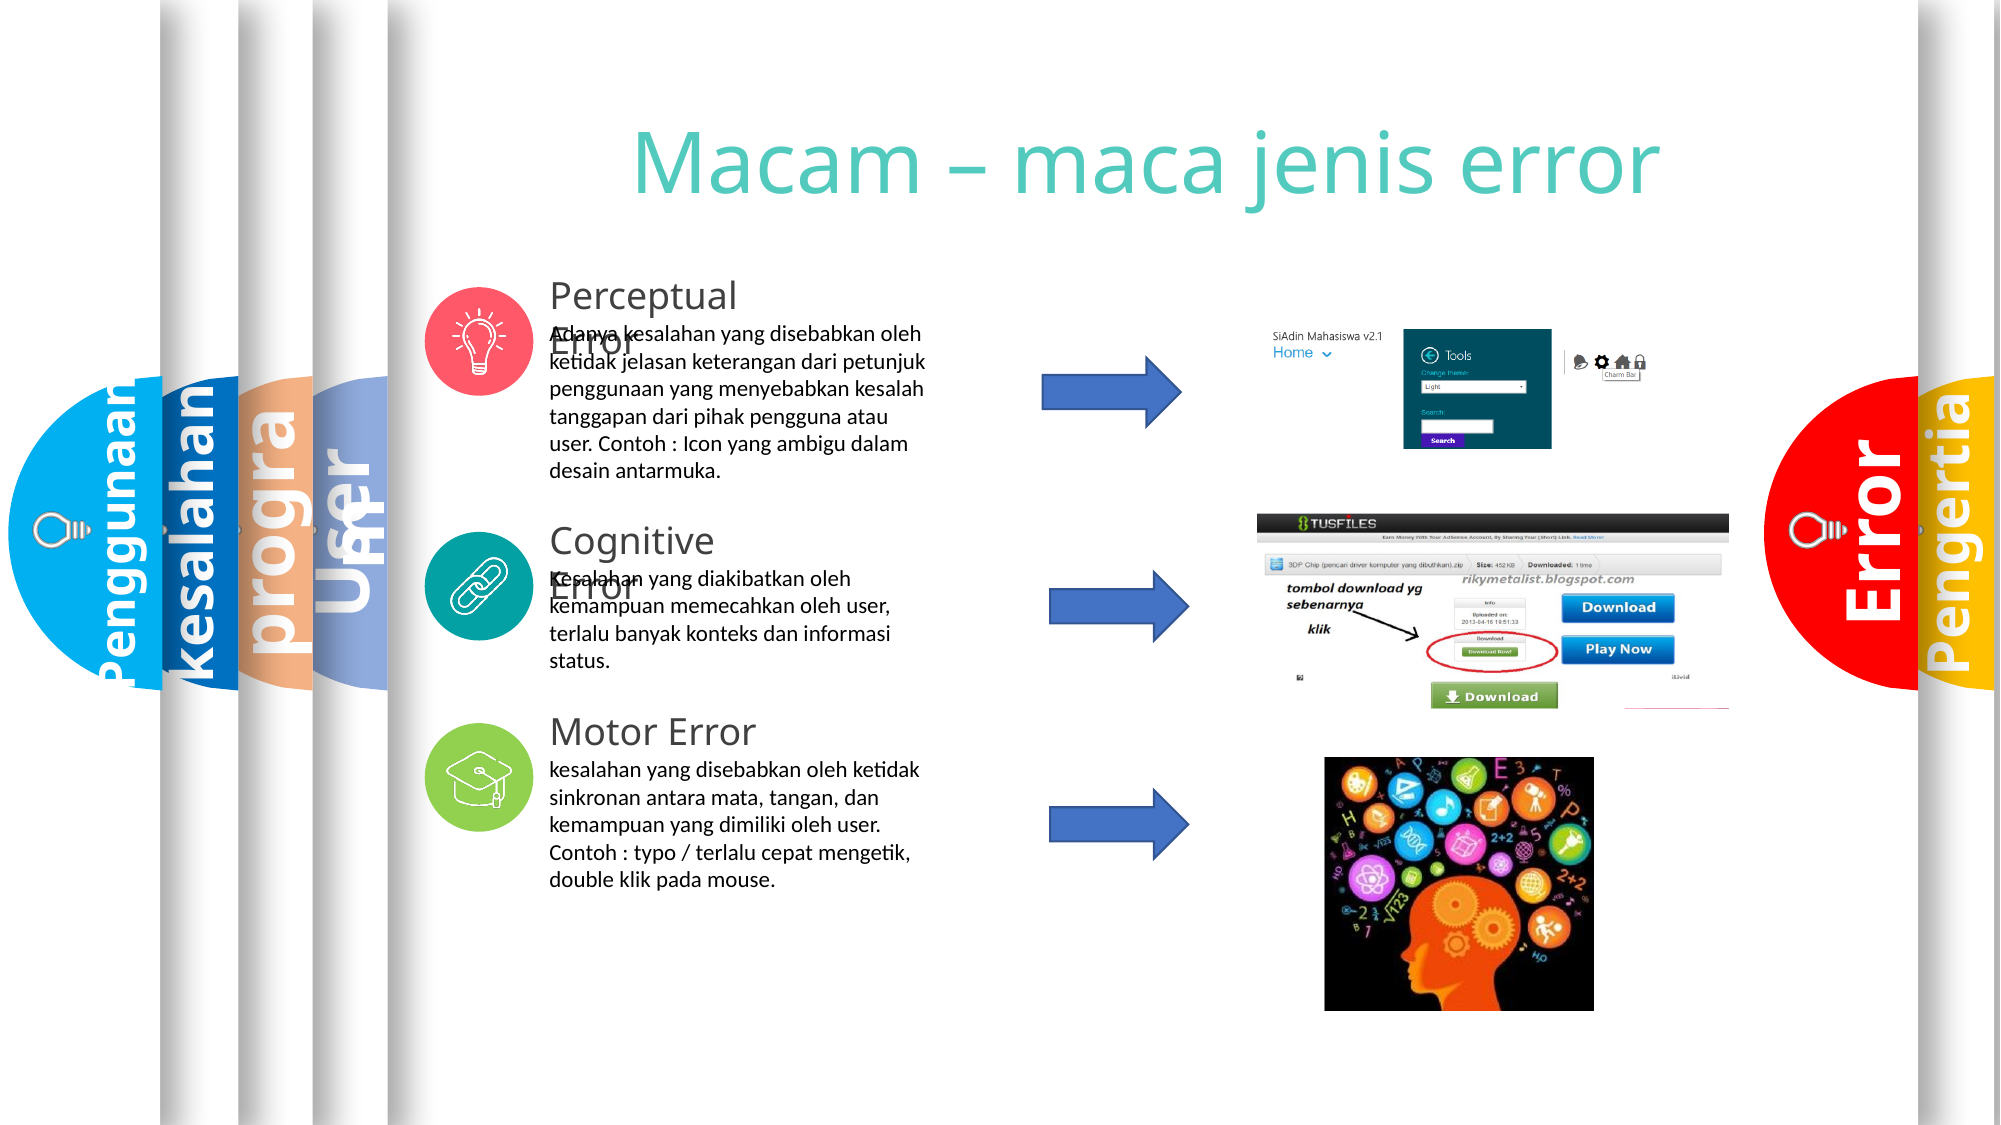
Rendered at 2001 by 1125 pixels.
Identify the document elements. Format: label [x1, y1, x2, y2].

text_box [0, 0, 394, 1125]
text_box [1925, 0, 1995, 1125]
text_box [394, 0, 1925, 1125]
picture [1253, 326, 1664, 466]
text_box [424, 509, 950, 683]
text_box [424, 265, 950, 494]
picture [1322, 756, 1594, 1011]
text_box [424, 701, 950, 902]
picture [1257, 512, 1729, 709]
